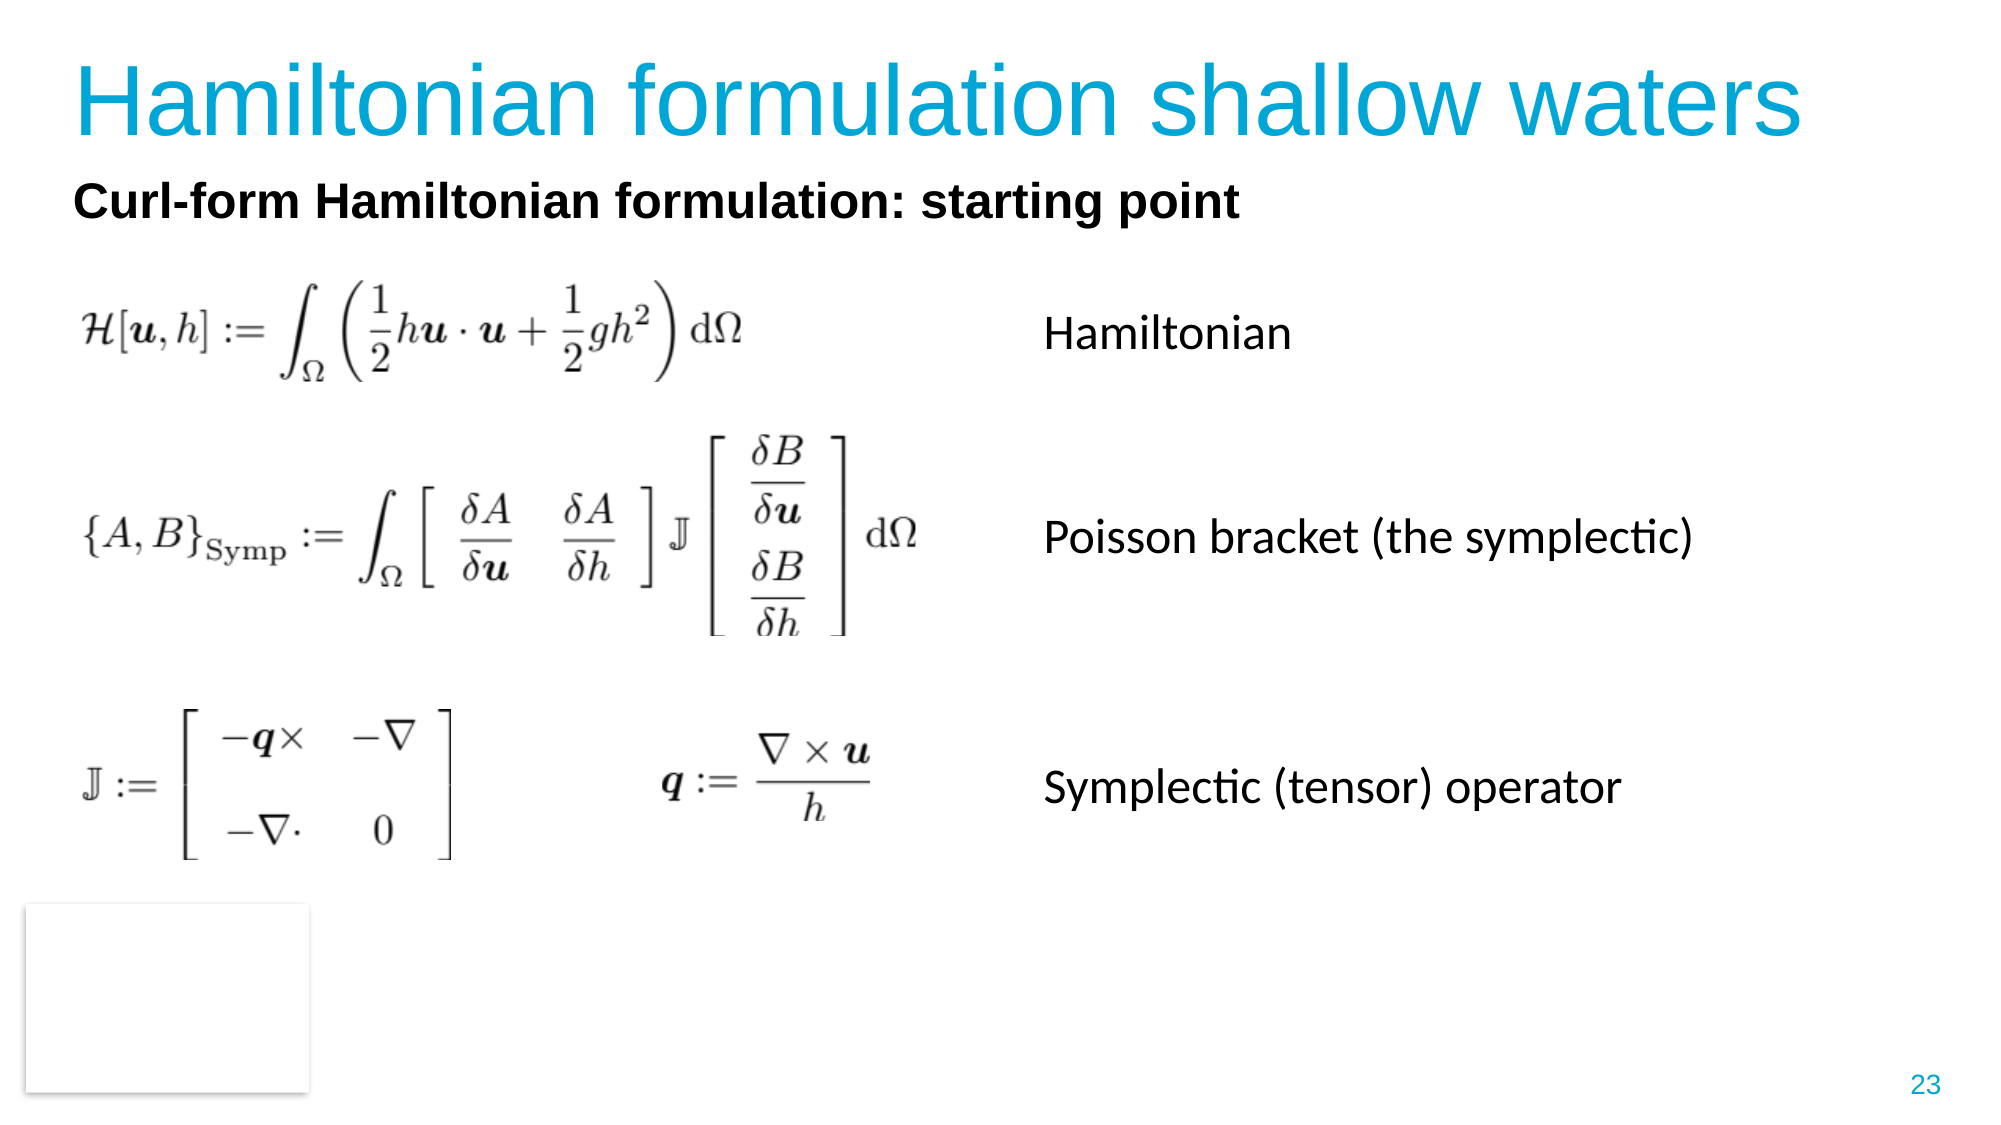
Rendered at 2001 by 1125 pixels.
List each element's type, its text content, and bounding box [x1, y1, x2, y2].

text_box Curl-form Hamiltonian formulation: starting point [58, 161, 2000, 237]
text_box Poisson bracket (the symplectic) [1029, 496, 1774, 571]
picture [661, 732, 871, 821]
picture [81, 432, 916, 636]
text_box Symplectic (tensor) operator [1029, 746, 1774, 822]
picture [81, 708, 452, 860]
title Hamiltonian formulation shallow waters [58, 17, 1939, 161]
picture [81, 279, 741, 382]
text_box Hamiltonian [1029, 292, 1349, 368]
